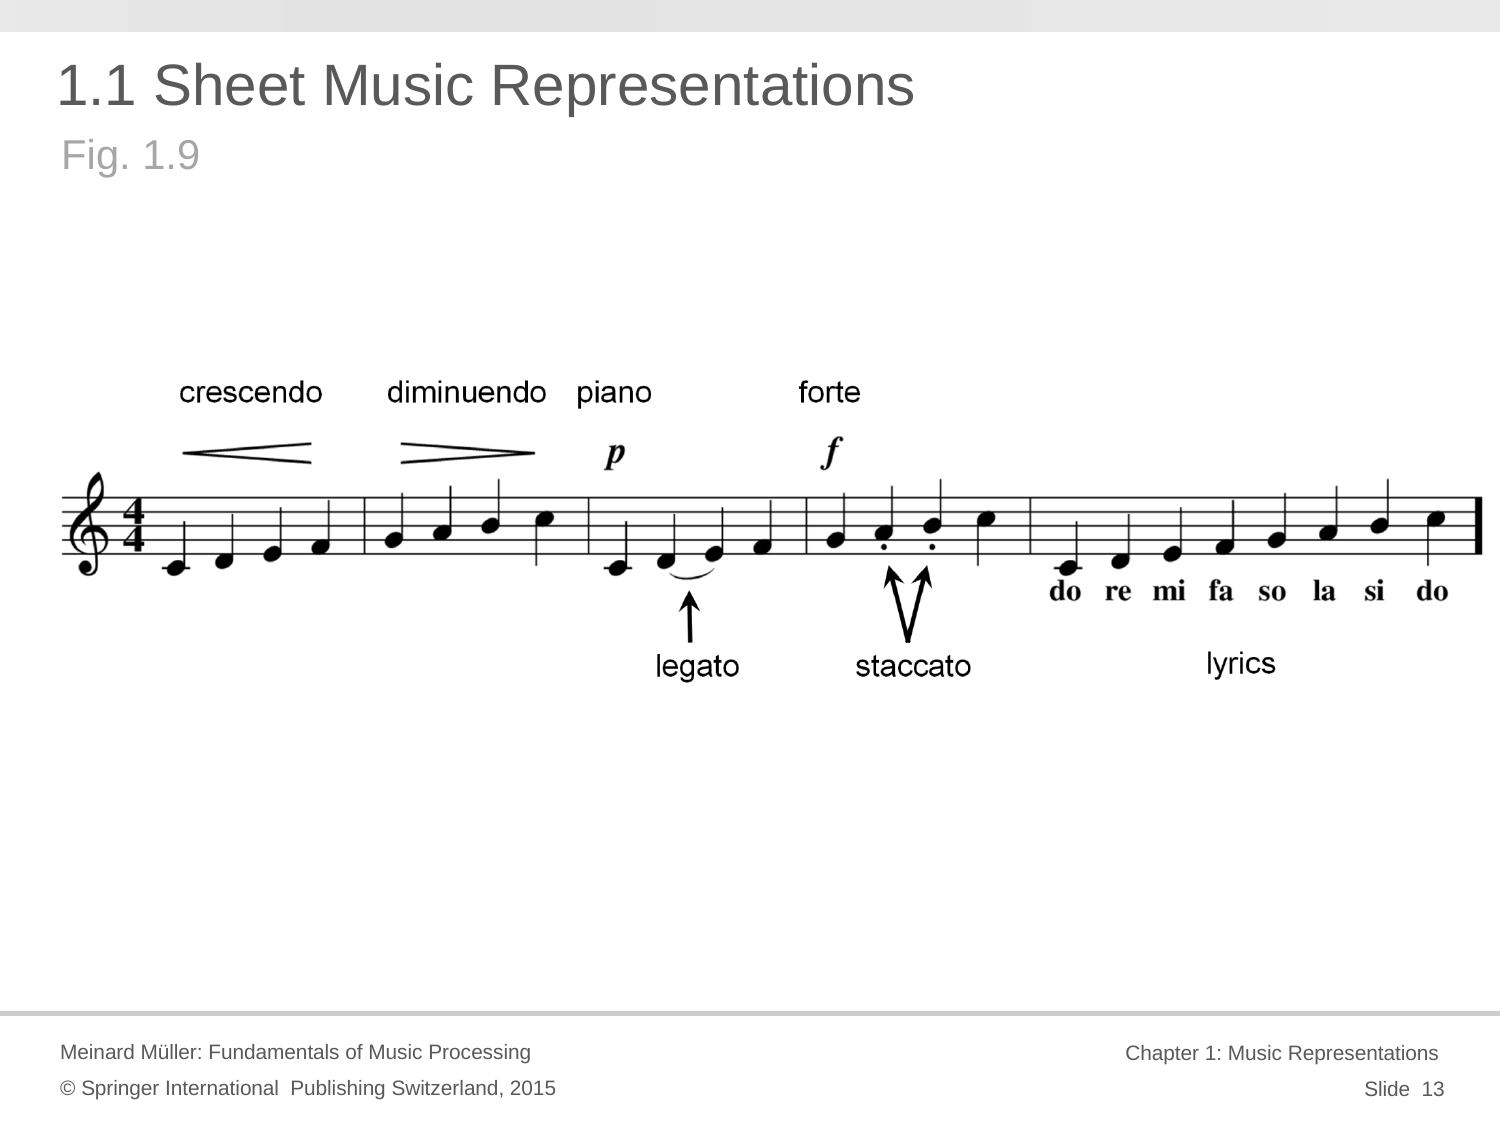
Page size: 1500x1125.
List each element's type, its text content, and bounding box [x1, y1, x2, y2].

list Fig. 1.9 [46, 115, 276, 198]
picture [49, 360, 1485, 705]
picture [0, 0, 1500, 32]
title 1.1 Sheet Music Representations [40, 39, 1448, 133]
